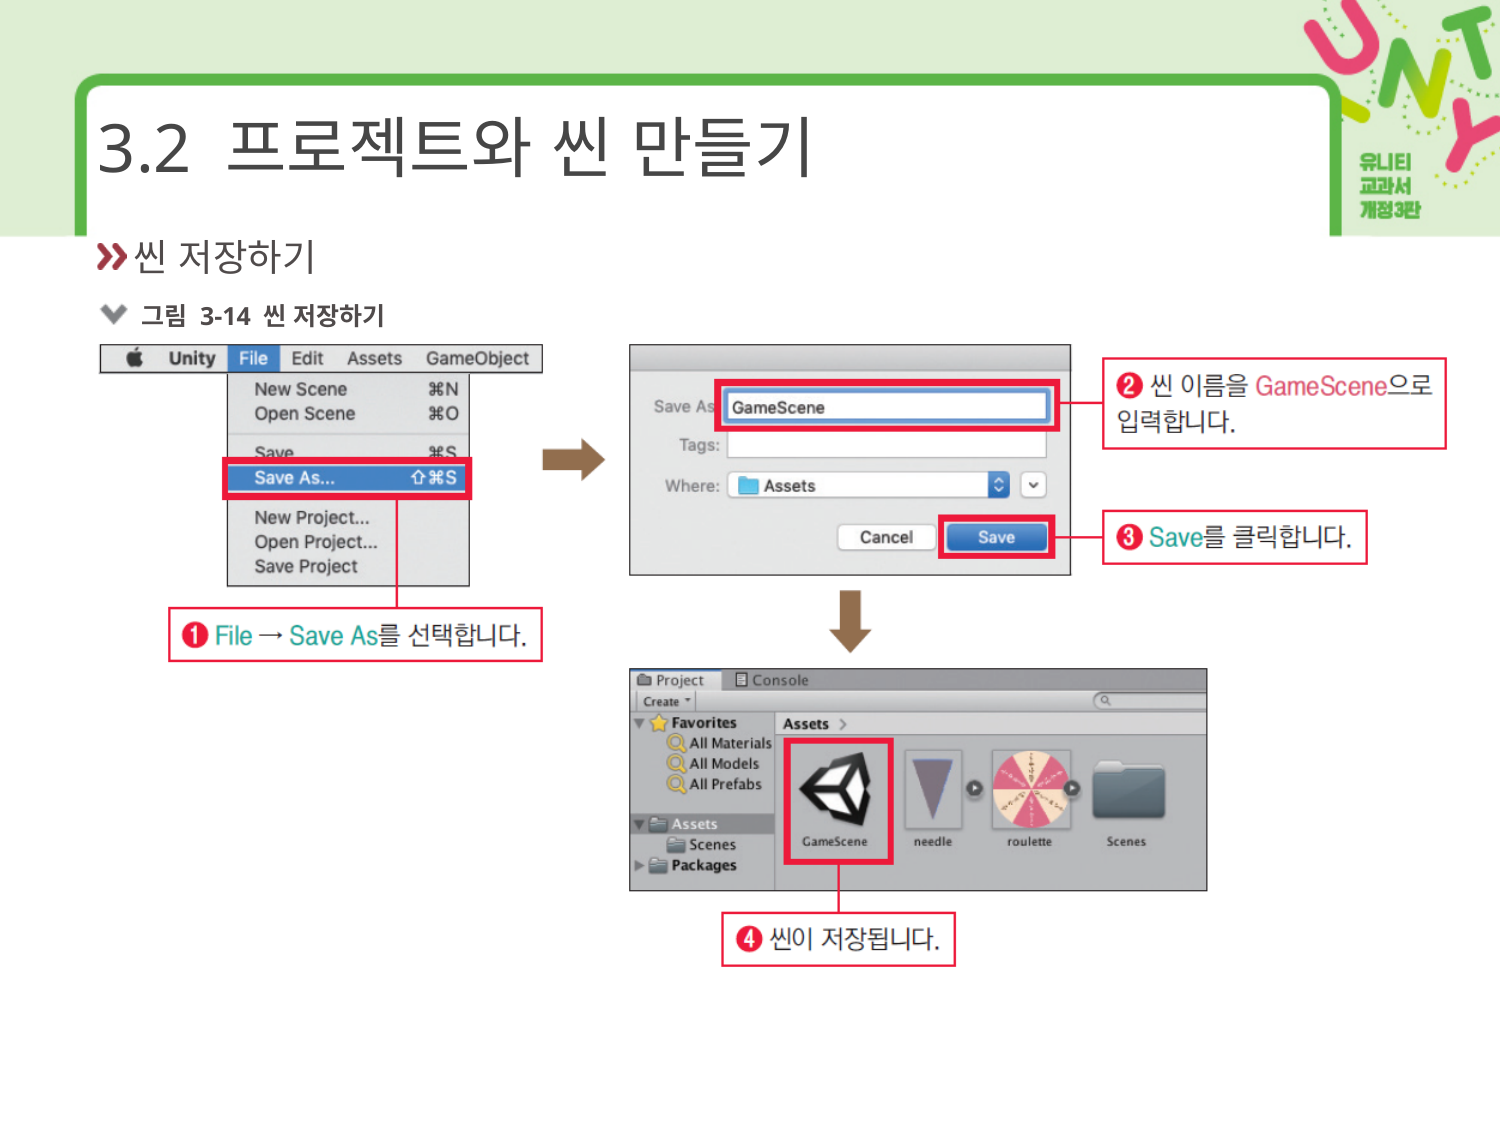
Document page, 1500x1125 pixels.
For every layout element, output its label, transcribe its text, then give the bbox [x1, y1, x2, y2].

list 씬 저장하기 [81, 222, 1412, 1037]
title 3.2 프로젝트와 씬 만들기 [82, 61, 1413, 193]
picture [0, 0, 1500, 1125]
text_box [97, 289, 1459, 337]
